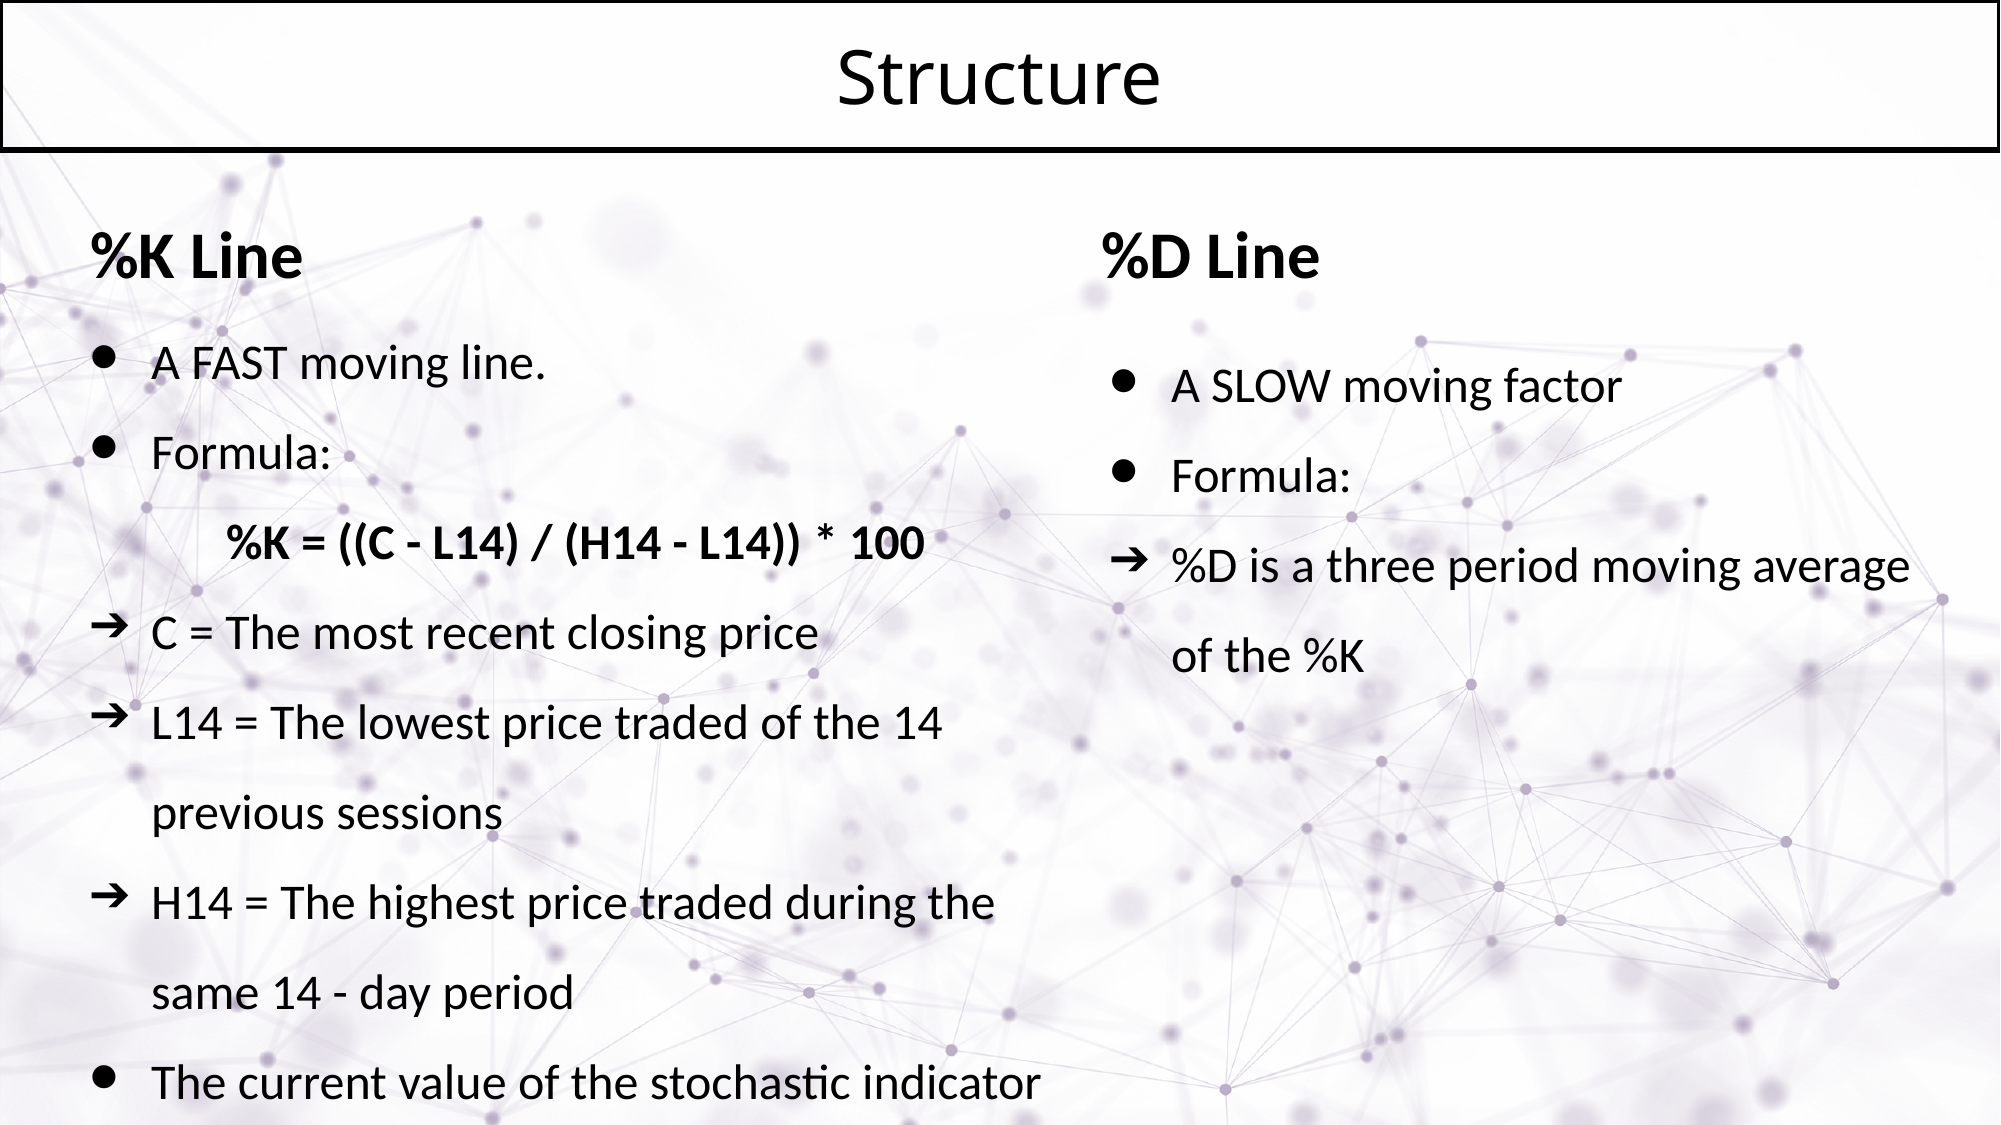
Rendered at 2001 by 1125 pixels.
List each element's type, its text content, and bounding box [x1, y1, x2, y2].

text_box %K Line [0, 197, 1000, 308]
text_box %D Line [1011, 197, 2000, 308]
text_box A SLOW moving factor Formula: %D is a three period moving average of the %K [1081, 308, 1936, 698]
text_box A FAST moving line. Formula: %K = ((C - L14) / (H14 - L14)) * 100 C = The most recent closing price L14 = The lowest price traded of the 14 previous sessions H14 = The highest price traded during the same 14 - day period The current value of the stochastic indicator [61, 284, 1082, 1125]
title Structure [0, 0, 2000, 150]
